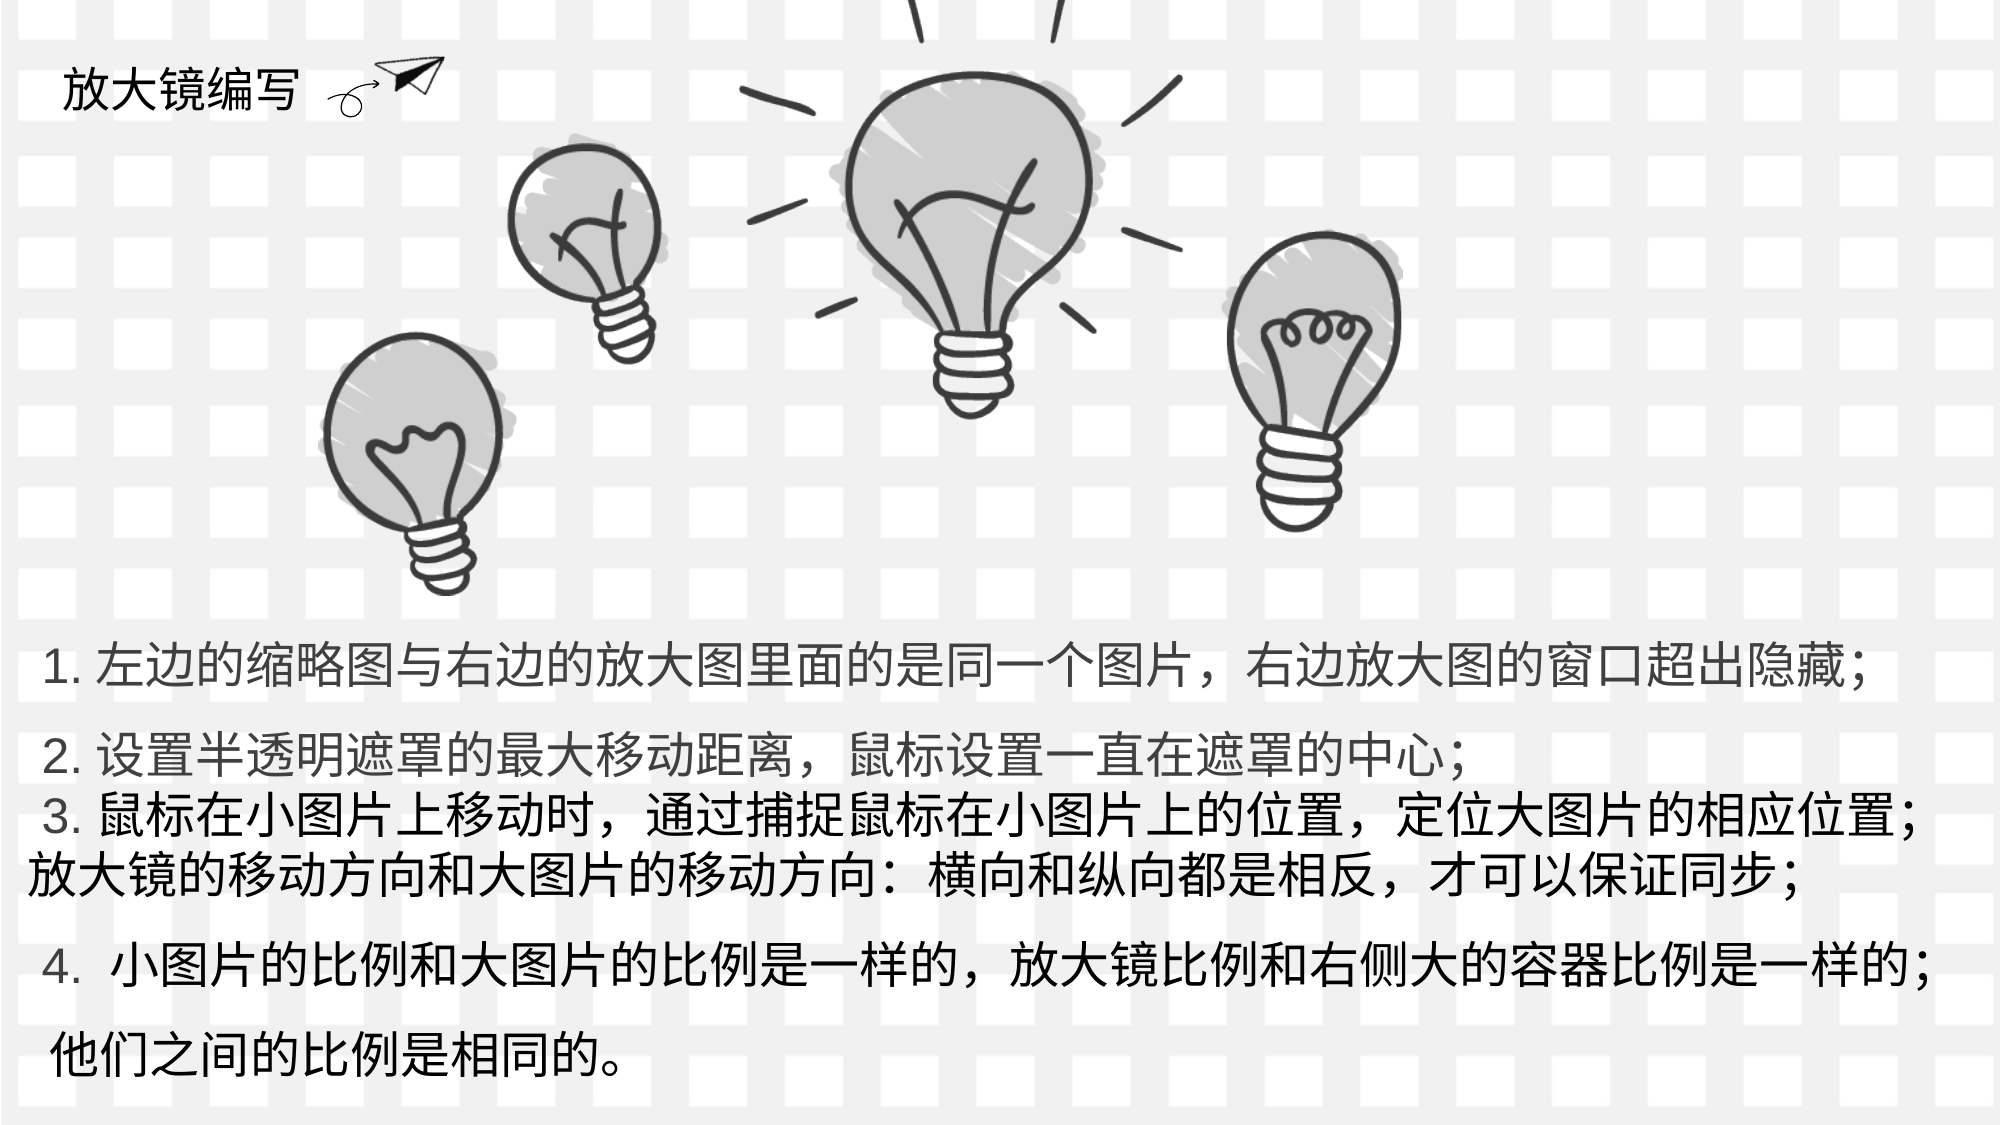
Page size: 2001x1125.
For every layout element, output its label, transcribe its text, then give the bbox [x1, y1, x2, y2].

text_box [337, 52, 443, 117]
text_box 1.左边的缩略图与右边的放大图里面的是同一个图片，右边放大图的窗口超出隐藏； 2.设置半透明遮罩的最大移动距离，鼠标设置一直在遮罩的中心； 3.鼠标在小图片上移动时，通过捕捉鼠标在小图片上的位置，定位大图片的相应位置； 放大镜的移动方向和大图片的移动方向：横向和纵向都是相反，才可以保证同步； 4. 小图片的比例和大图片的比例是一样的，放大镜比例和右侧大的容器比例是一样的； 他们之间的比例是相同的。 [12, 595, 1983, 1091]
text_box 放大镜编写 [47, 52, 318, 125]
picture [0, 0, 2000, 1125]
